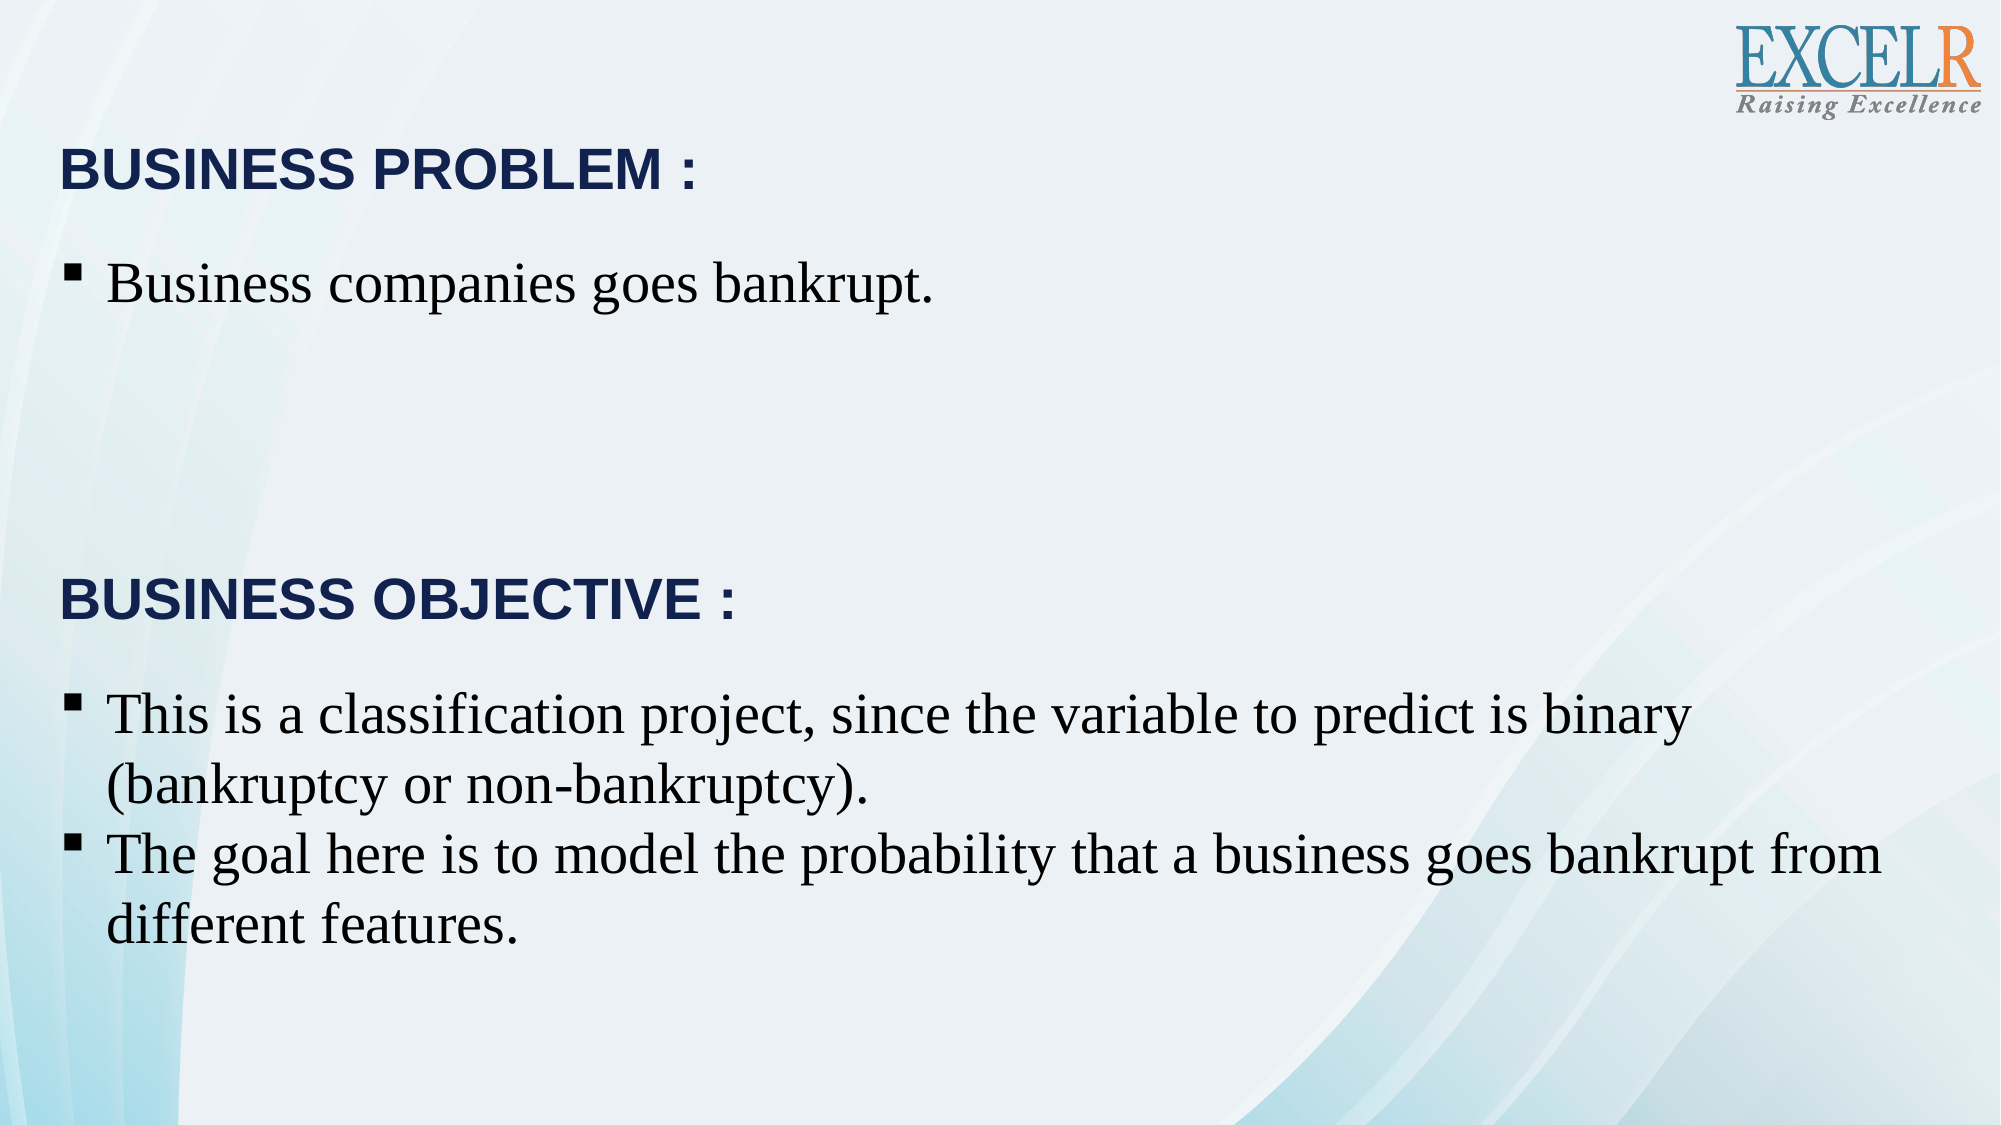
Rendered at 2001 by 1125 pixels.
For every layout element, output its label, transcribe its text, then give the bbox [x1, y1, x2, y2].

text_box This is a classification project, since the variable to predict is binary (bankruptcy or non-bankruptcy). The goal here is to model the probability that a business goes bankrupt from different features. [44, 667, 1917, 1033]
text_box BUSINESS PROBLEM : [44, 123, 784, 209]
text_box Business companies goes bankrupt. [44, 237, 1917, 392]
text_box BUSINESS OBJECTIVE : [44, 553, 784, 639]
picture [0, 0, 2001, 1125]
